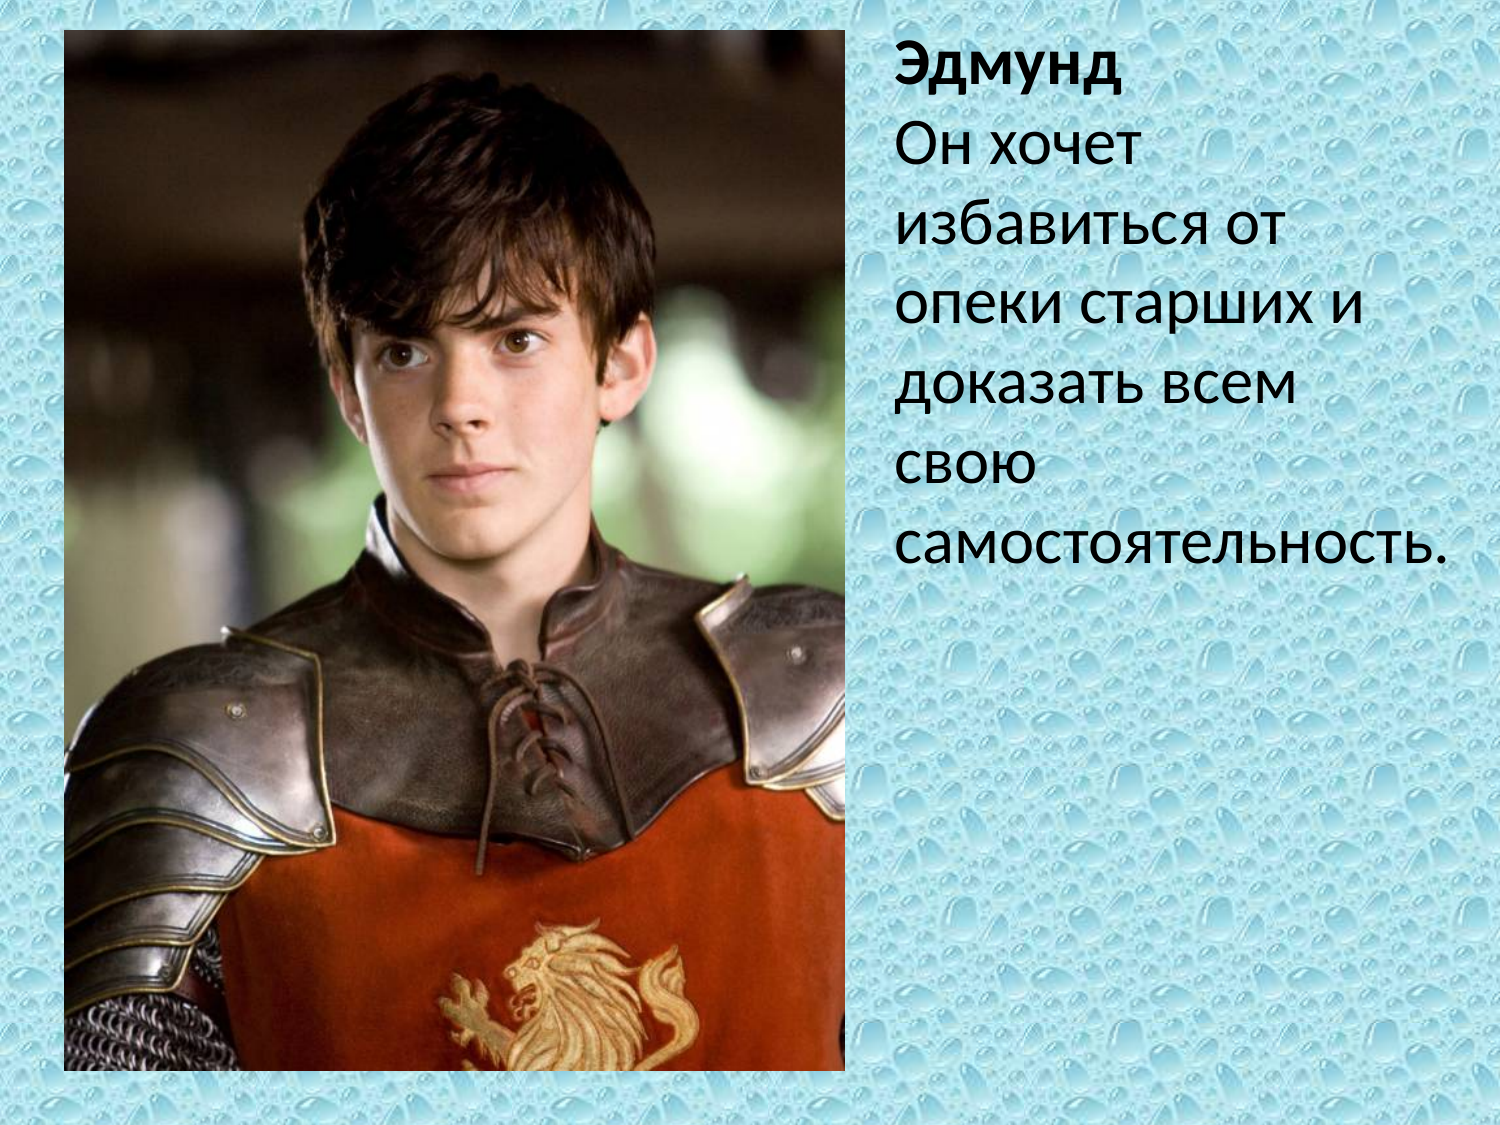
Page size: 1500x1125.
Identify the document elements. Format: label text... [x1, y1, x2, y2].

text_box Эдмунд Он хочет избавиться от опеки старших и доказать всем свою самостоятельность. [879, 10, 1471, 585]
picture [0, 0, 1500, 1125]
